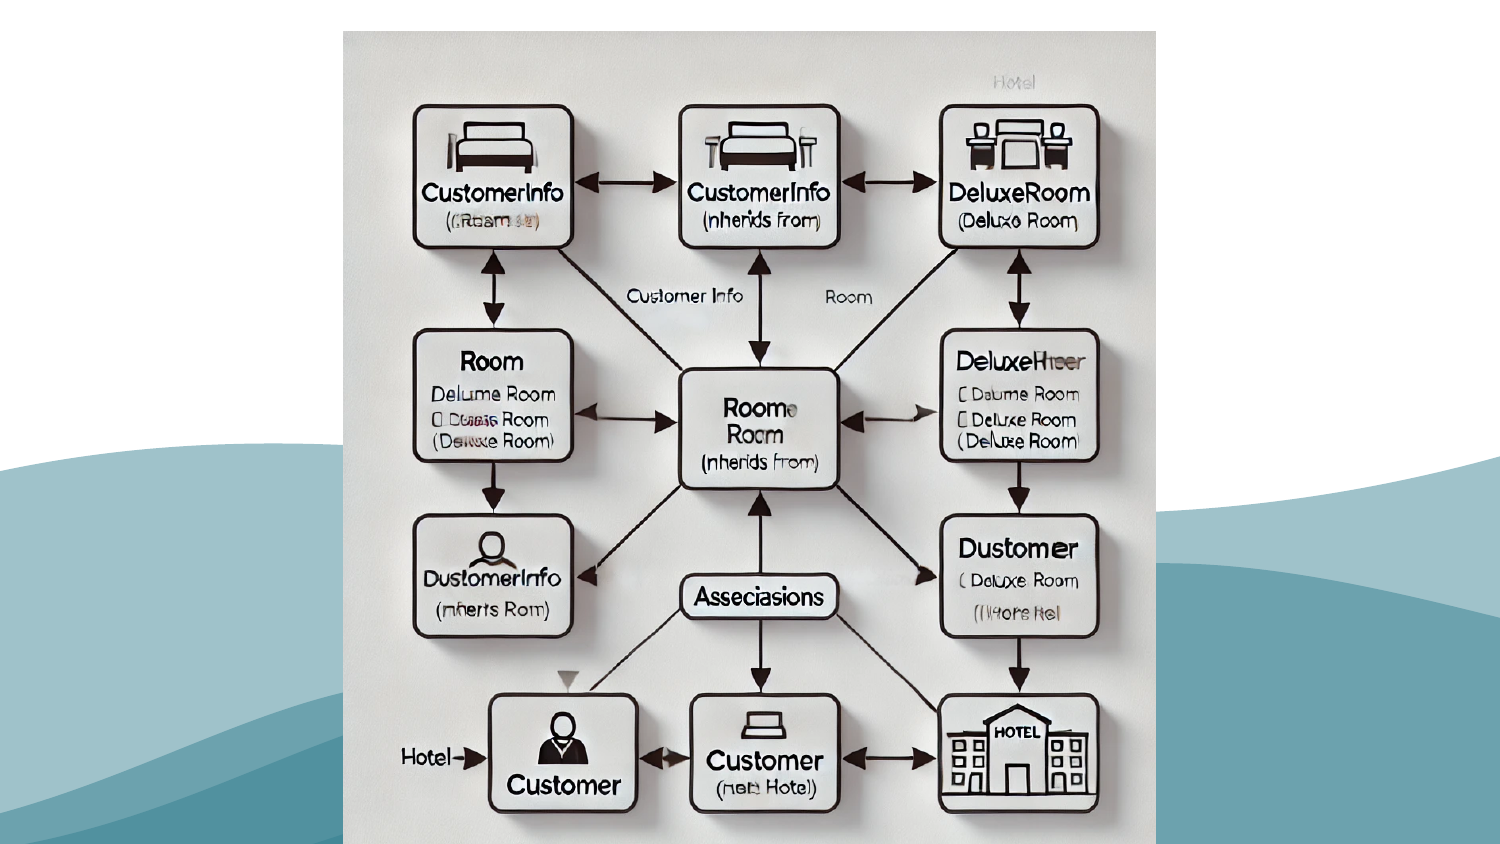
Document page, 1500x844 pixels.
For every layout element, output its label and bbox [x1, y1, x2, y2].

picture [236, 31, 1264, 844]
